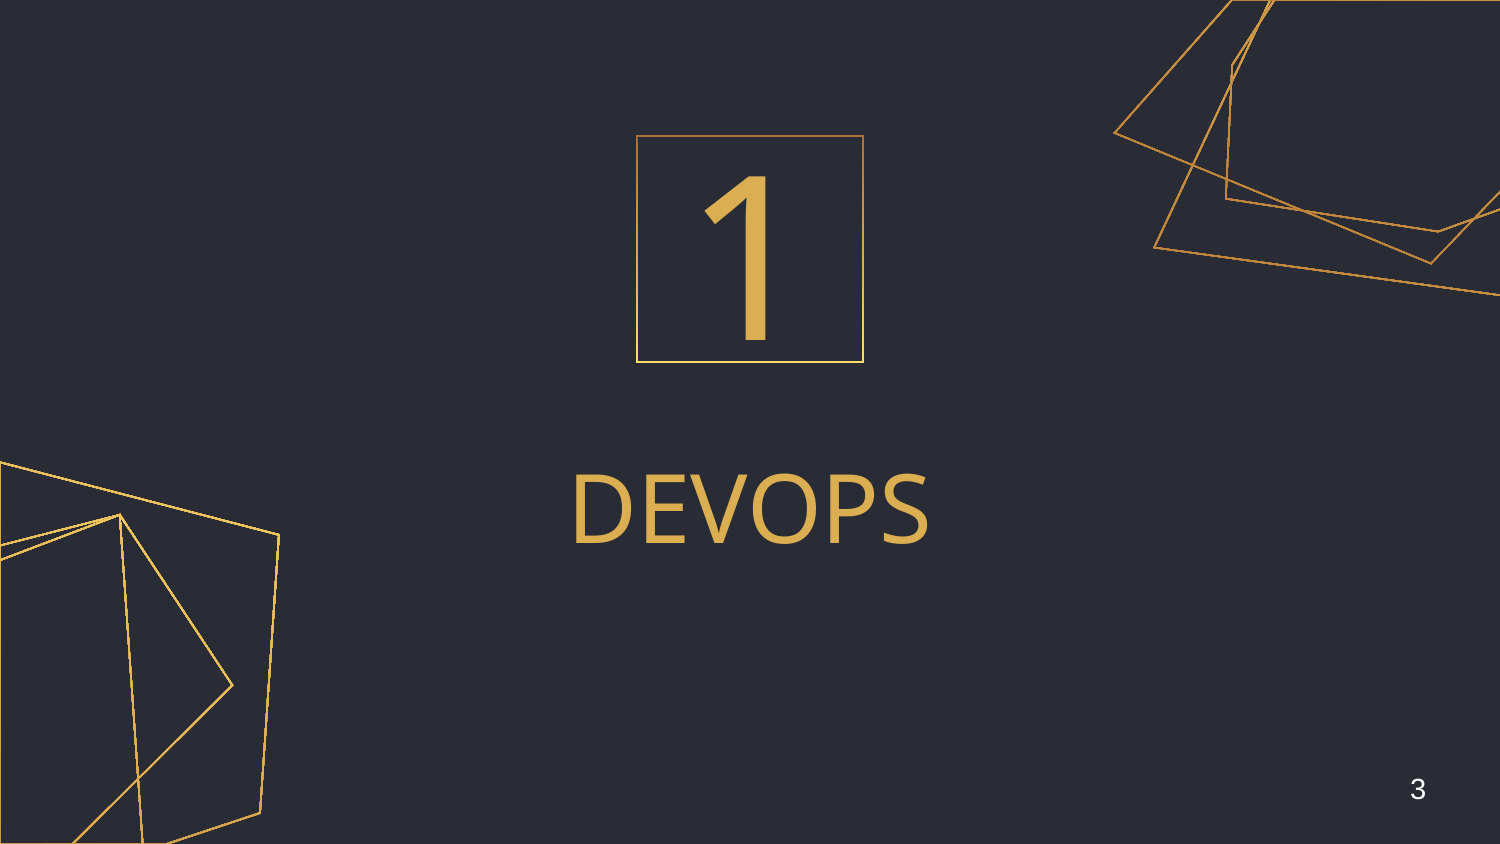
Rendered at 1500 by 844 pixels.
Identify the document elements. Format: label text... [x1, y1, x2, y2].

title 1 [505, 142, 995, 356]
text_box 3 [1395, 762, 1464, 813]
title DEVOPS [400, 383, 1100, 627]
text_box [635, 134, 865, 142]
text_box [635, 356, 865, 364]
